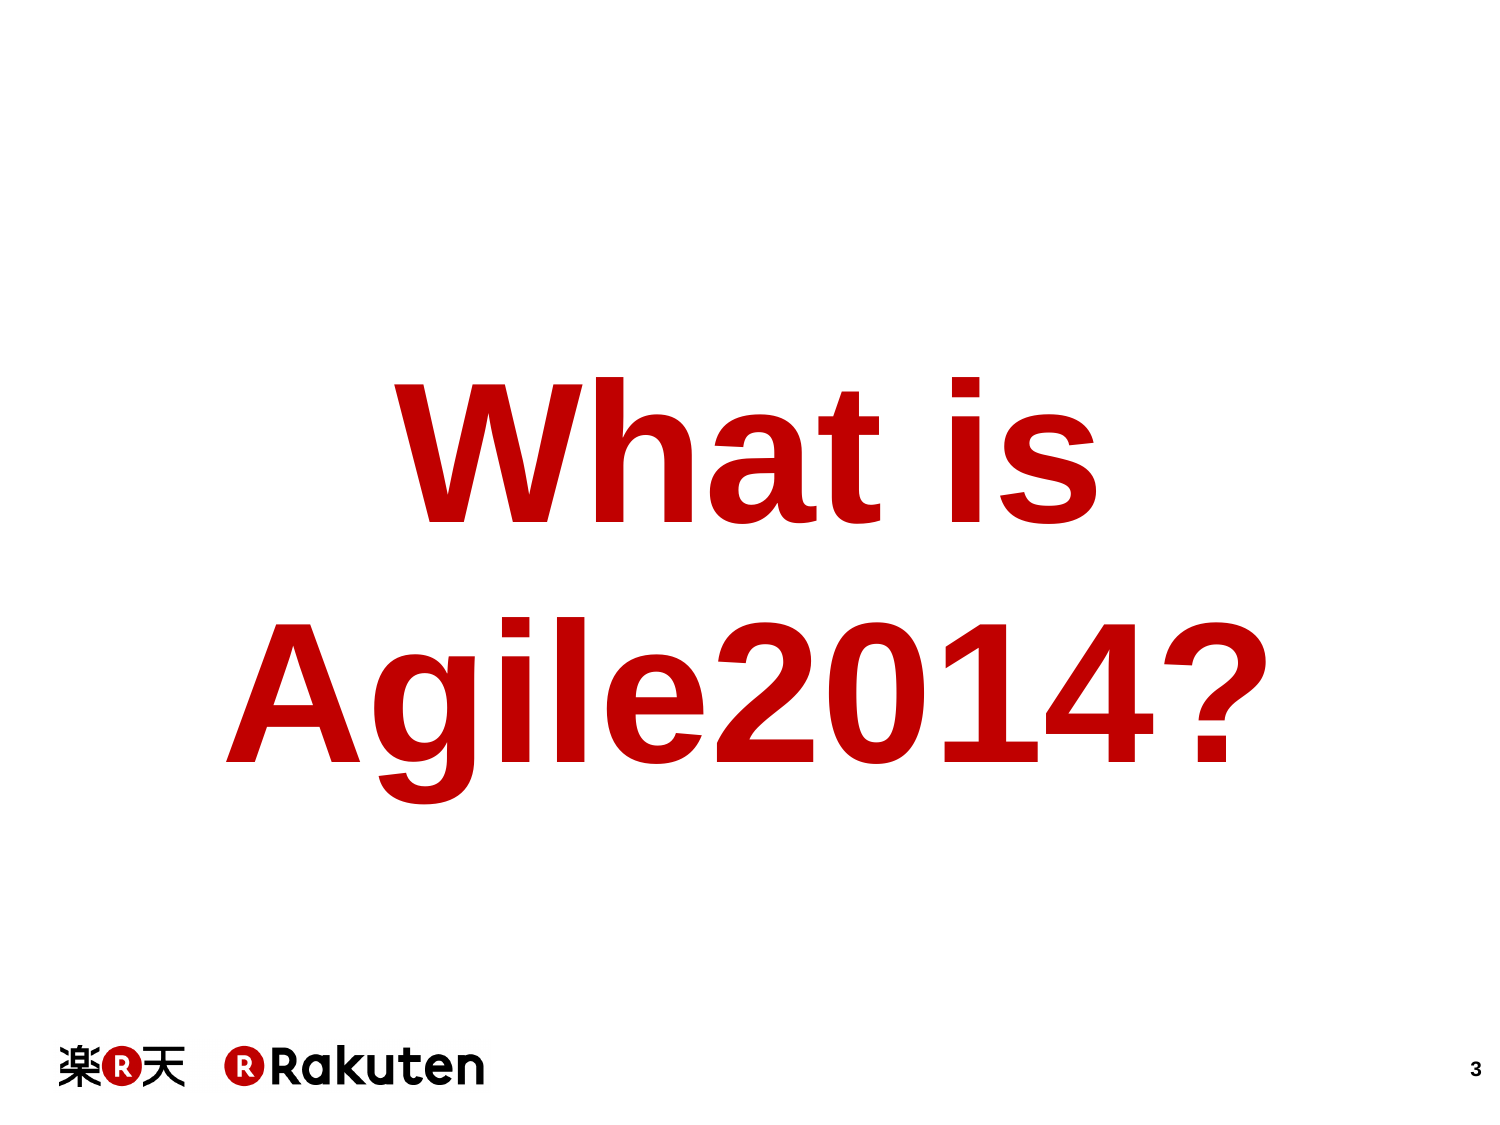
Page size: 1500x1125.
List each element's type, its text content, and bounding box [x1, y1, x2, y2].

picture [53, 1039, 491, 1093]
text_box What is Agile2014? [58, 195, 1441, 930]
